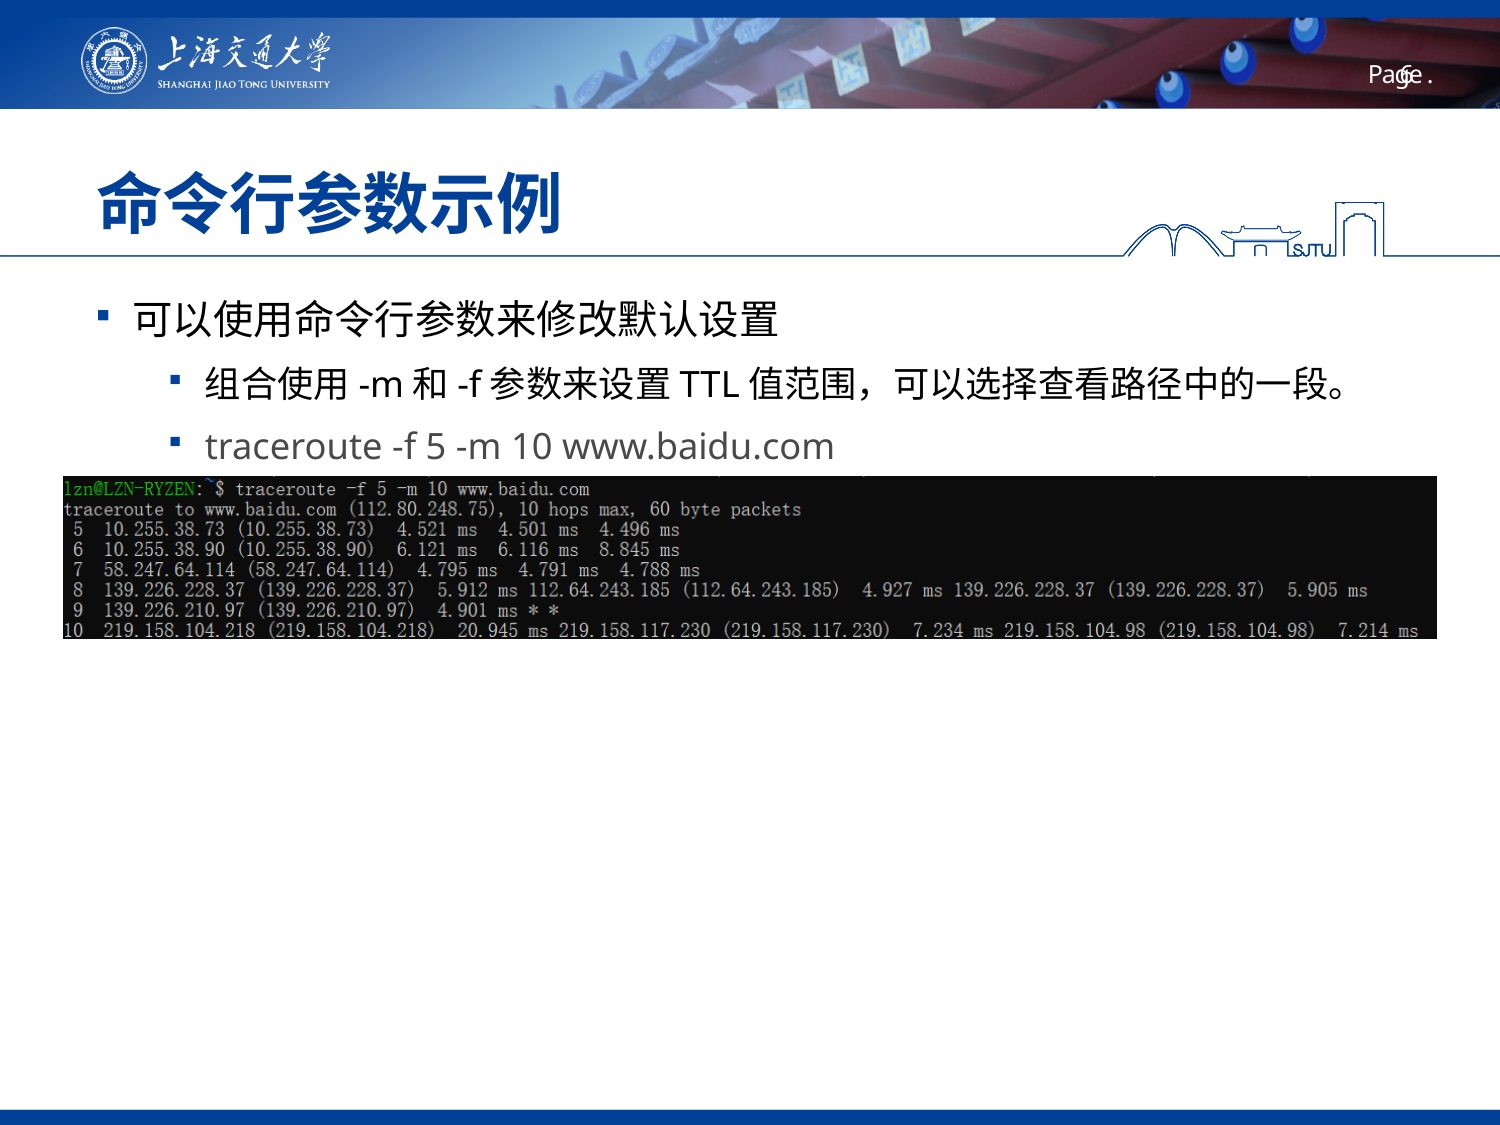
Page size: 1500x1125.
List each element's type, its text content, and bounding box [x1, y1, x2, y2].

title 命令行参数示例 [81, 160, 1455, 255]
picture [63, 476, 1437, 640]
picture [0, 18, 1500, 109]
list 可以使用命令行参数来修改默认设置 组合使用-m和-f参数来设置TTL值范围，可以选择查看路径中的一段。 traceroute -f 5 -m 10 www.baidu.com [81, 276, 1455, 476]
